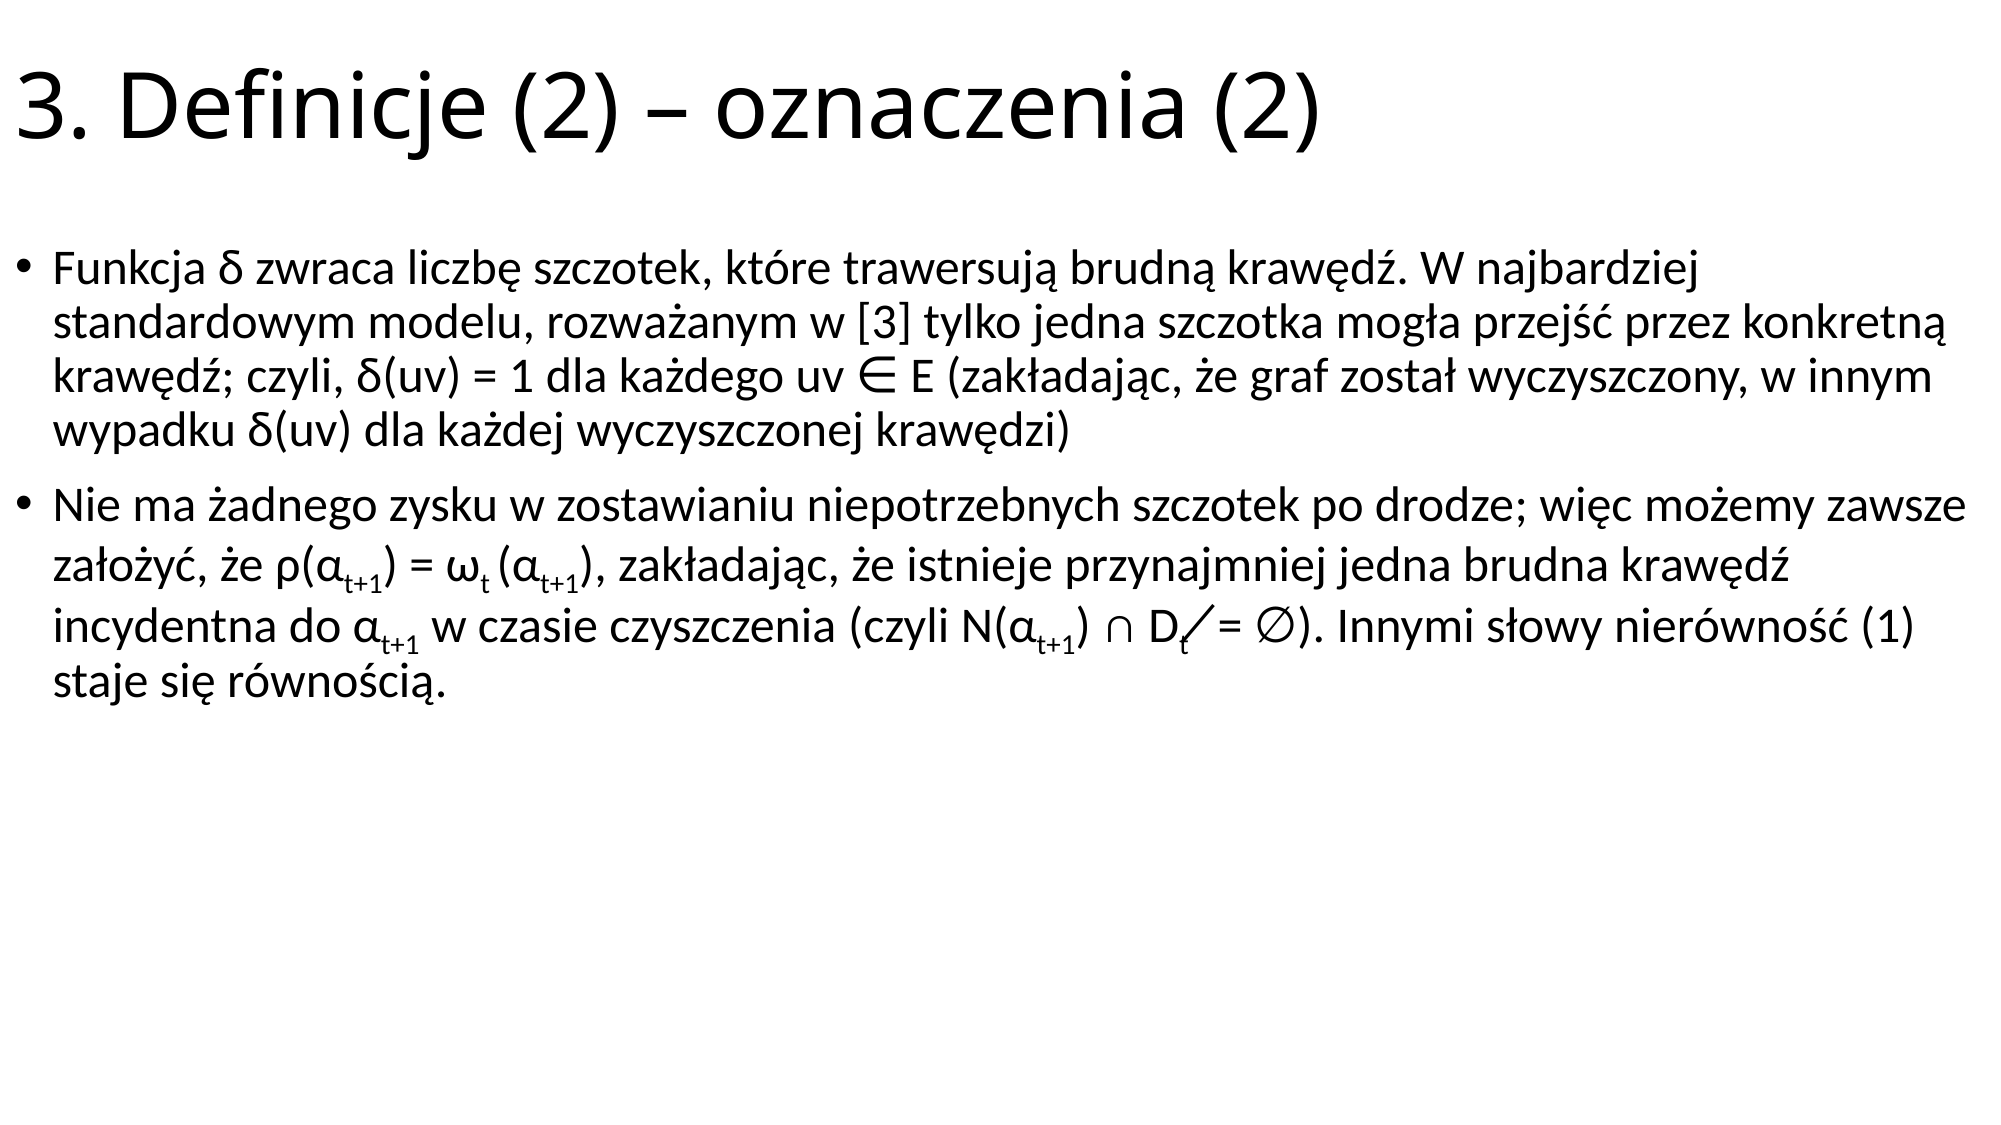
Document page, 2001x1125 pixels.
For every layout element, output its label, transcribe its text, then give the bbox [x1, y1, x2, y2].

title 3. Definicje (2) – oznaczenia (2) [0, 0, 2000, 218]
list Funkcja δ zwraca liczbę szczotek, które trawersują brudną krawędź. W najbardziej standardowym modelu, rozważanym w [3] tylko jedna szczotka mogła przejść przez konkretną krawędź; czyli, δ(uv) = 1 dla każdego uv ∈ E (zakładając, że graf został wyczyszczony, w innym wypadku δ(uv) dla każdej wyczyszczonej krawędzi) Nie ma żadnego zysku w zostawianiu niepotrzebnych szczotek po drodze; więc możemy zawsze założyć, że ρ(αt+1) = ωt (αt+1), zakładając, że istnieje przynajmniej jedna brudna krawędź incydentna do αt+1 w czasie czyszczenia (czyli N(αt+1) ∩ Dt ̸= ∅). Innymi słowy nierówność (1) staje się równością. [0, 233, 2000, 1093]
